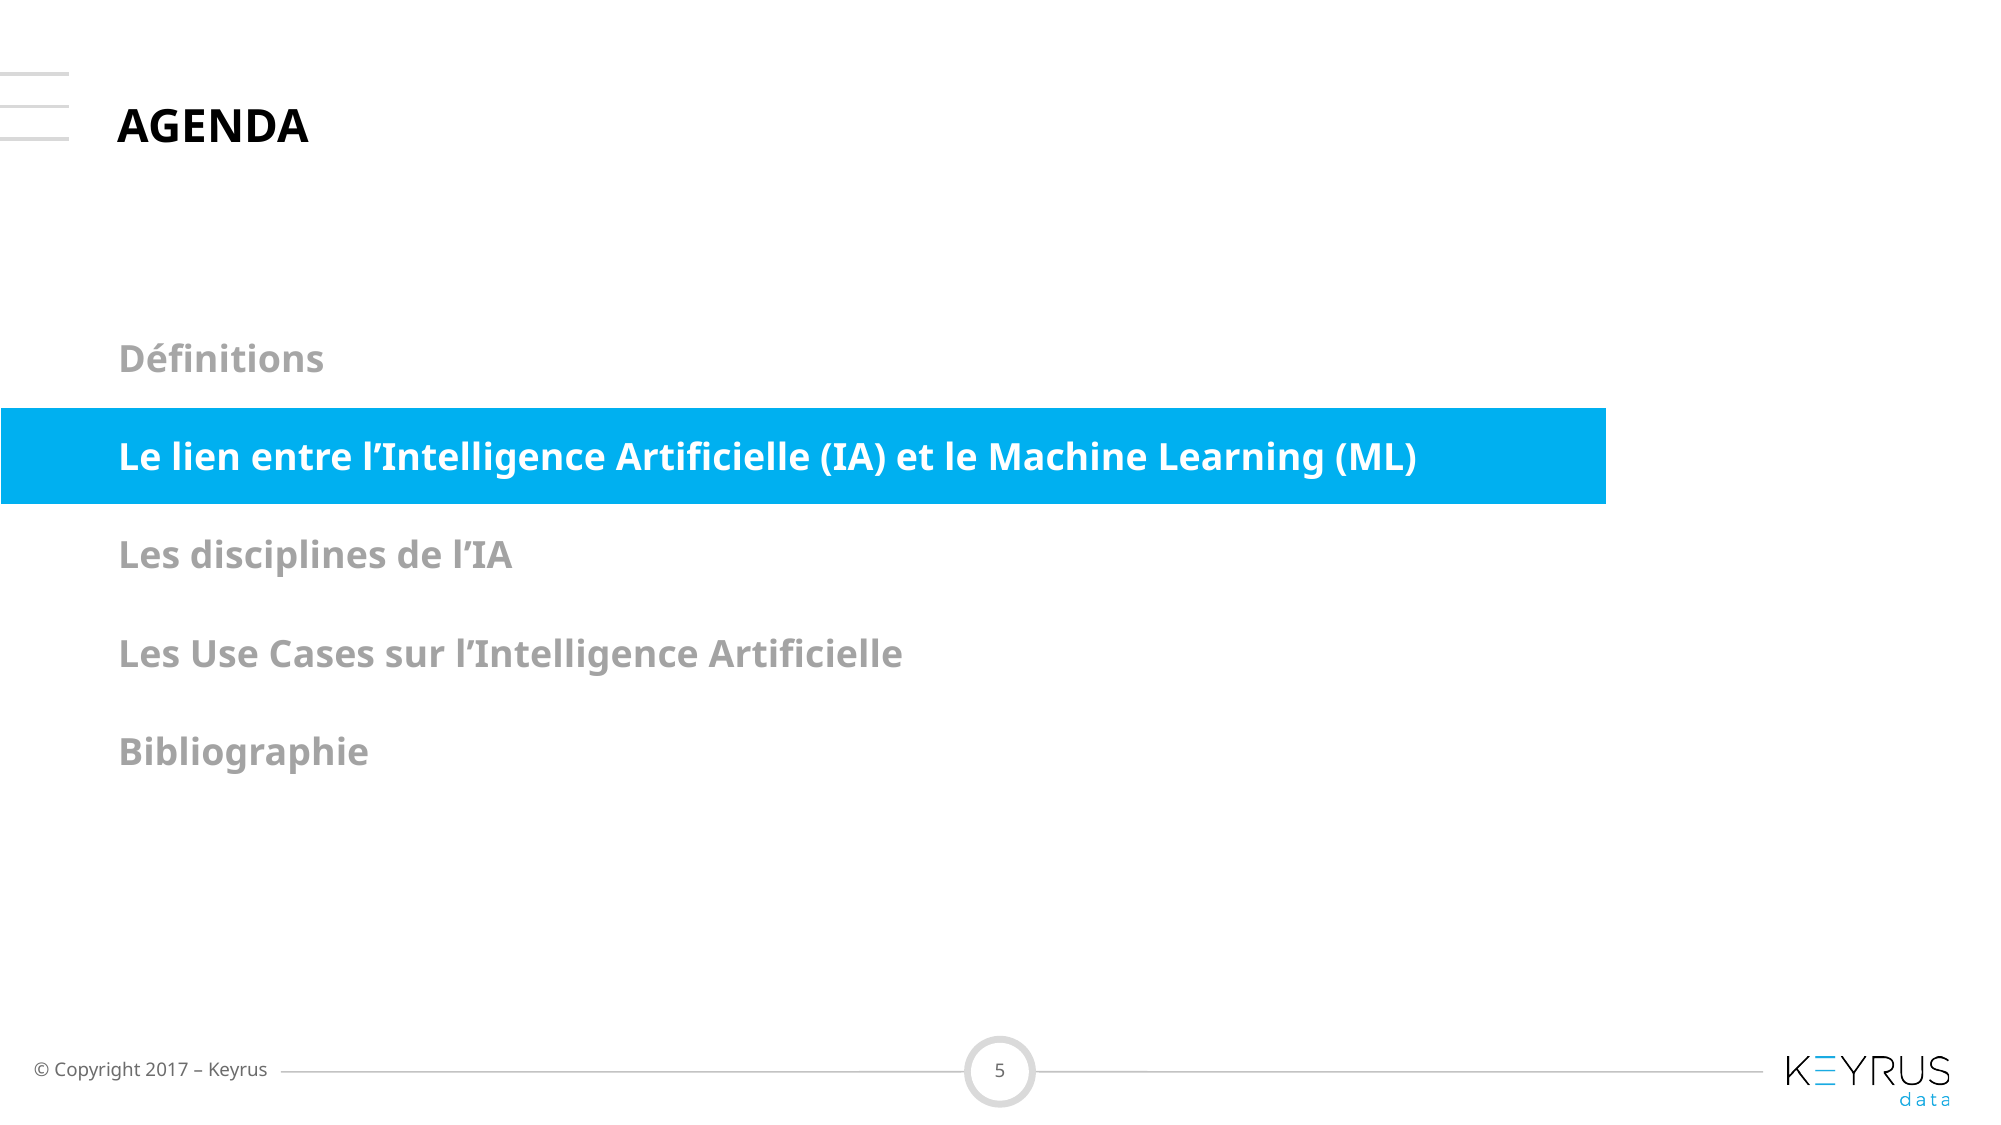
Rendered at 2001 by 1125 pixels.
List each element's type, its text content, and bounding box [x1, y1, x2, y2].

table_cell Les disciplines de l’IA [1, 506, 1606, 603]
title Agenda [117, 102, 1636, 156]
table_cell Le lien entre l’Intelligence Artificielle (IA) et le Machine Learning (ML) [1, 408, 1606, 504]
table_cell Les Use Cases sur l’Intelligence Artificielle [1, 604, 1606, 701]
table_cell Bibliographie [1, 703, 1606, 799]
picture [1787, 1056, 1950, 1106]
table_header Définitions [1, 309, 1606, 406]
